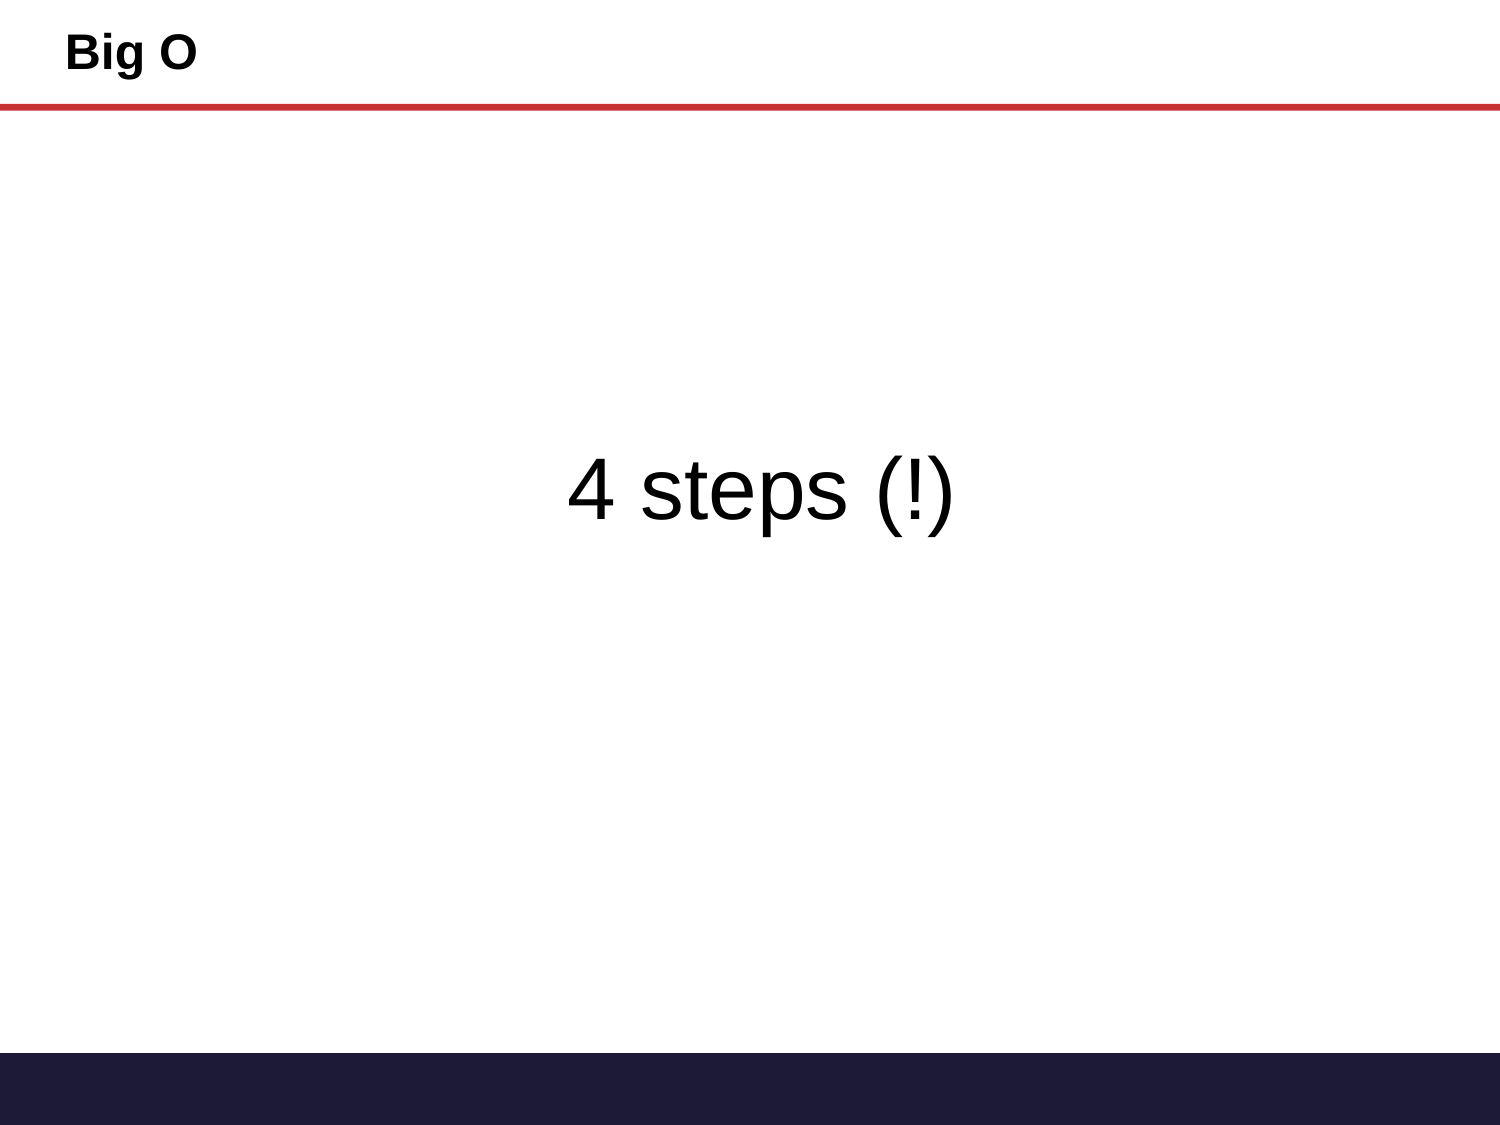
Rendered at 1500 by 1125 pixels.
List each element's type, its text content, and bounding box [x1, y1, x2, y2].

text_box 4 steps (!) [50, 425, 1475, 545]
text_box Big O [49, 0, 1425, 108]
